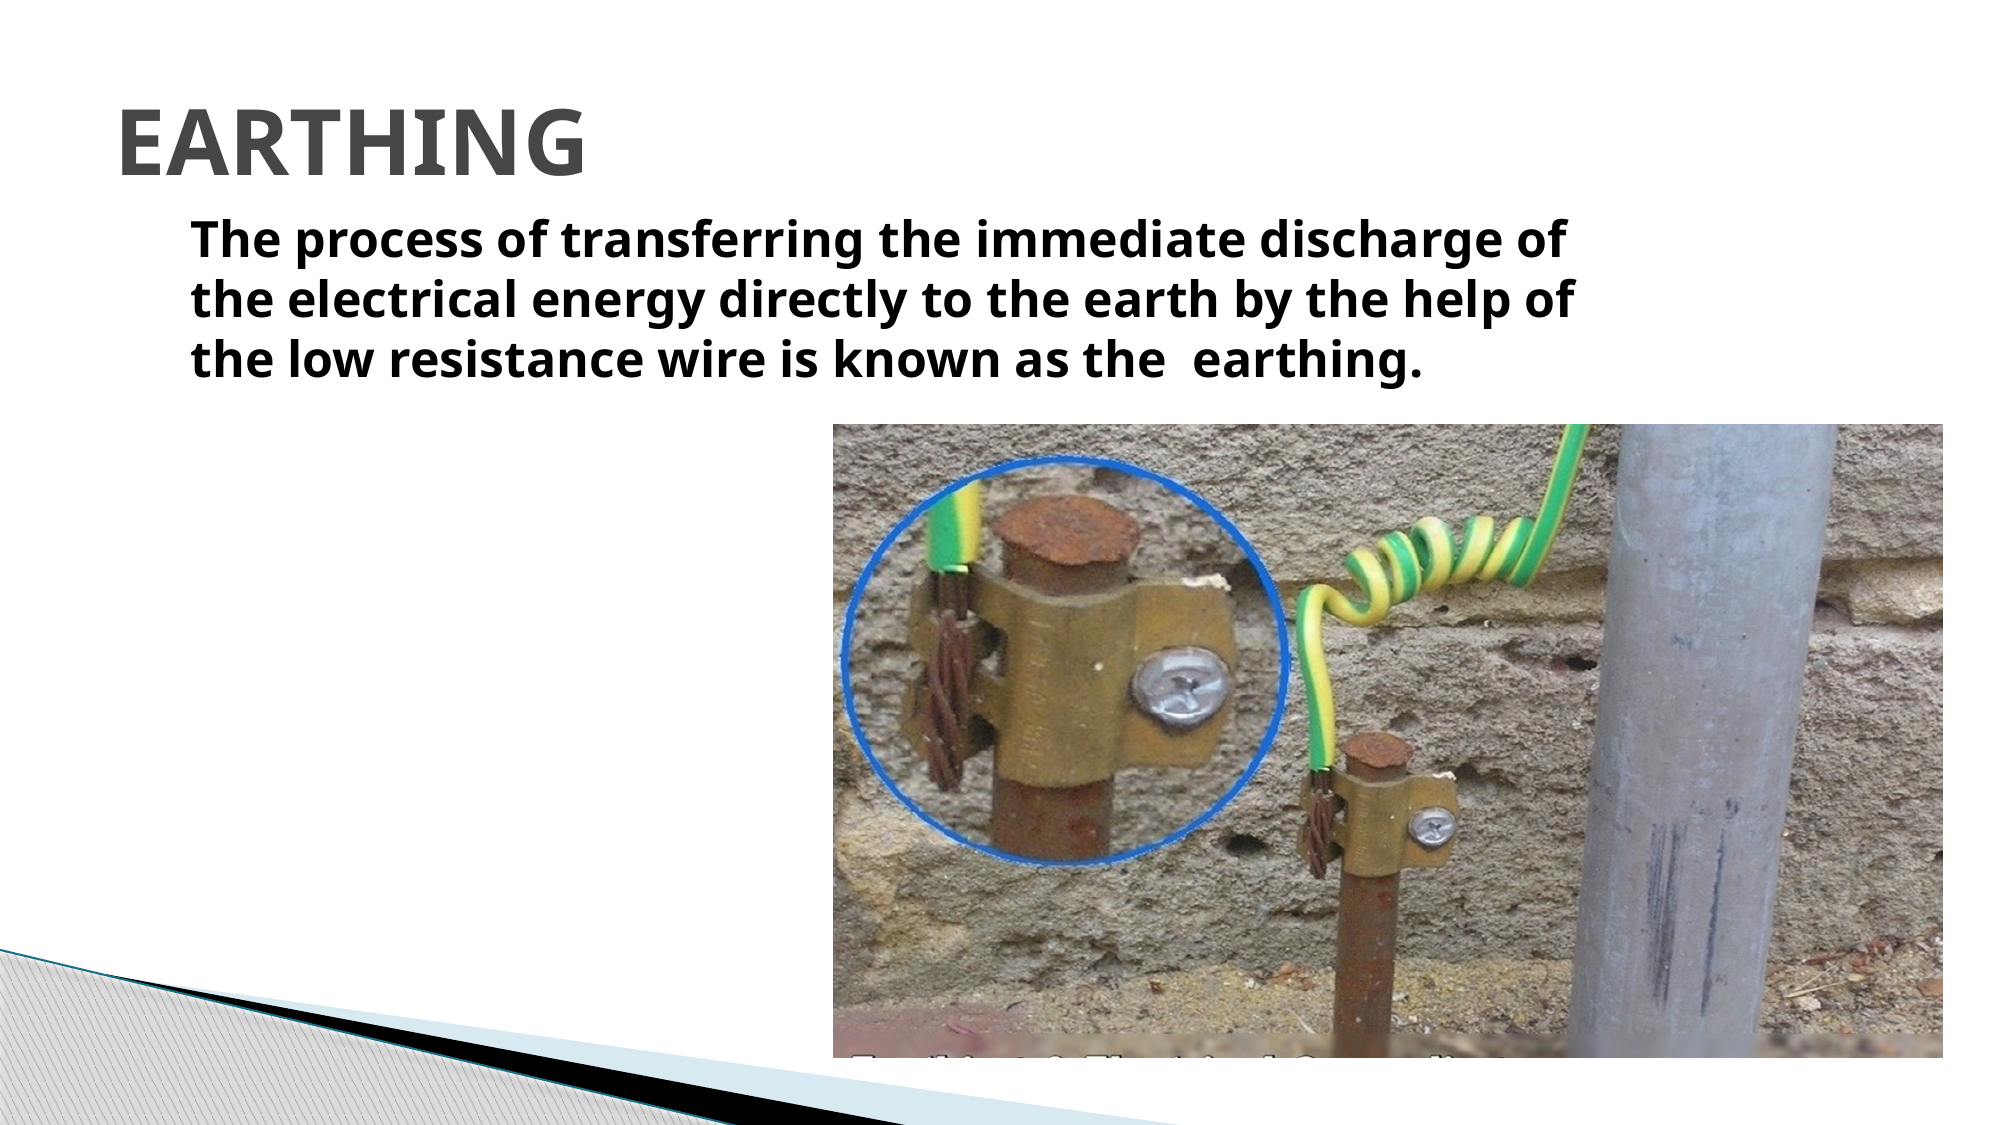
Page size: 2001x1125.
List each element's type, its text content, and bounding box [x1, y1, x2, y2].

list The process of transferring the immediate discharge of the electrical energy directly to the earth by the help of the low resistance wire is known as the earthing. [175, 233, 1644, 412]
title EARTHING [99, 45, 1900, 233]
picture [832, 423, 1943, 1058]
